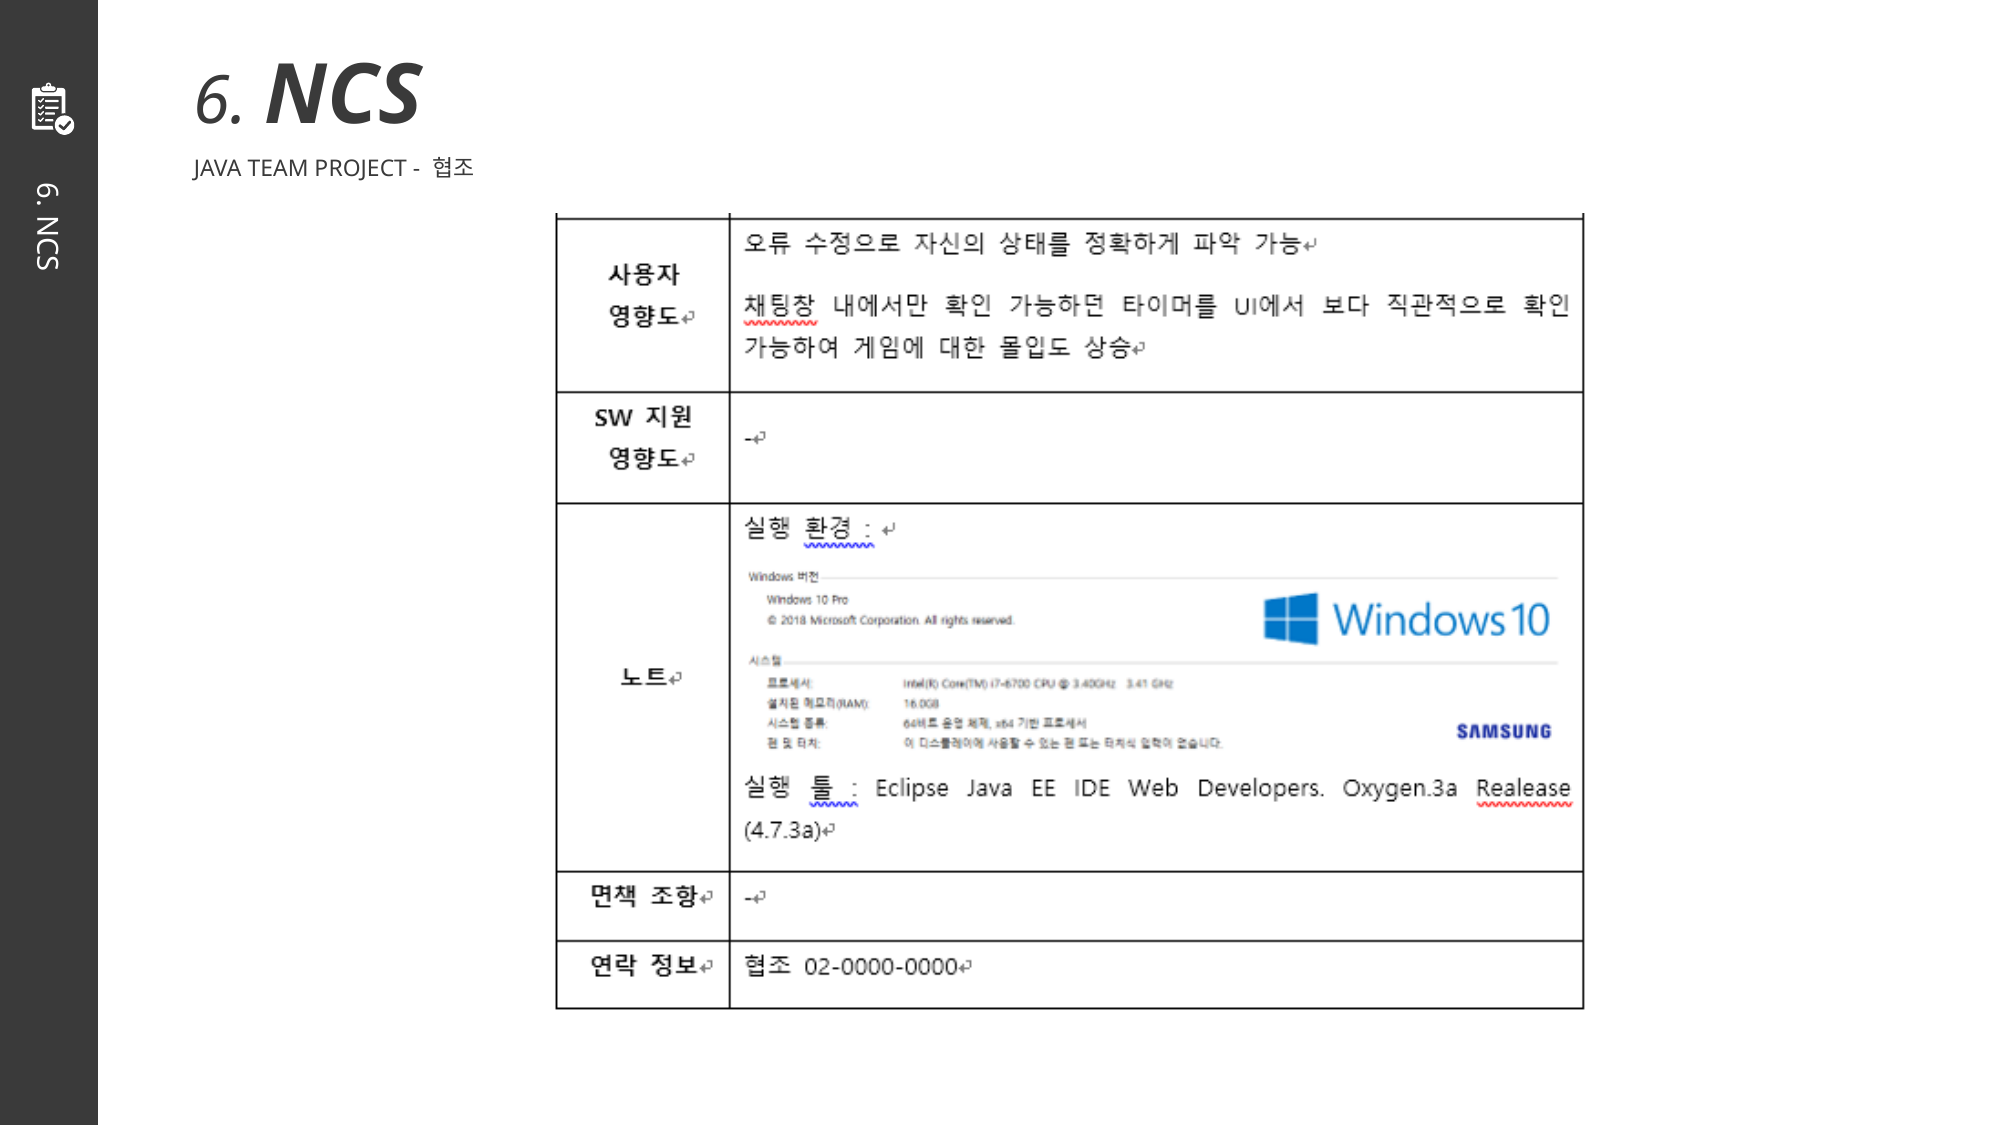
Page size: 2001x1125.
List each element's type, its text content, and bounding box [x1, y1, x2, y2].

text_box [54, 115, 75, 135]
picture [525, 213, 1632, 1028]
text_box 6. NCS JAVA TEAM PROJECT - 협조 [193, 1, 1384, 220]
text_box [31, 82, 66, 130]
text_box 6. NCS [0, 0, 99, 1125]
